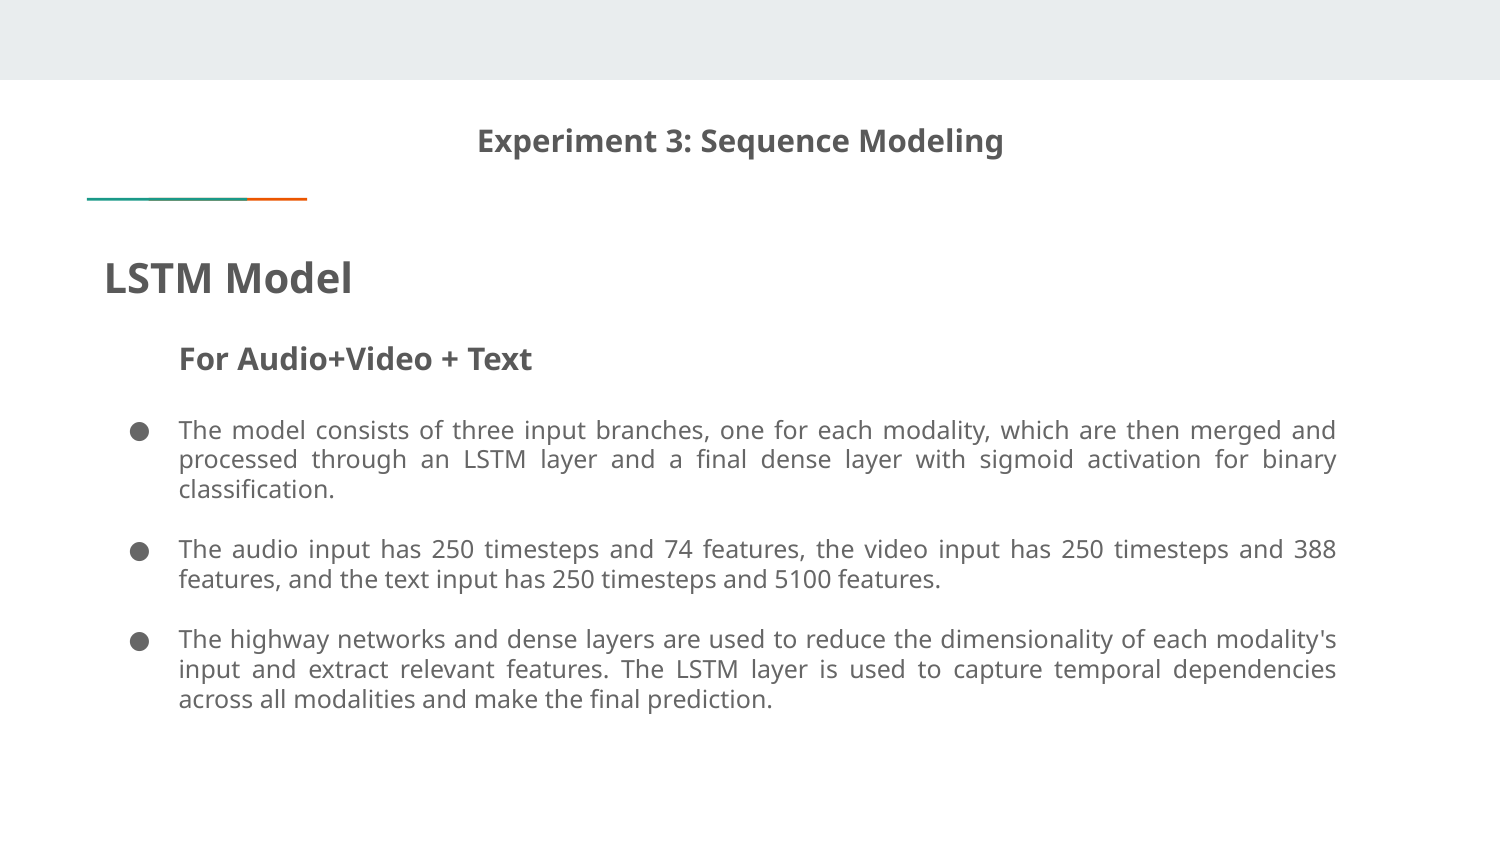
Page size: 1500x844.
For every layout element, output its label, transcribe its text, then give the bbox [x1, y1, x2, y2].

text_box Experiment 3: Sequence Modeling [437, 100, 1045, 174]
list LSTM Model For Audio+Video + Text The model consists of three input branches, one for each modality, which are then merged and processed through an LSTM layer and a final dense layer with sigmoid activation for binary classification. The audio input has 250 timesteps and 74 features, the video input has 250 timesteps and 388 features, and the text input has 250 timesteps and 5100 features. The highway networks and dense layers are used to reduce the dimensionality of each modality's input and extract relevant features. The LSTM layer is used to capture temporal dependencies across all modalities and make the final prediction. [88, 229, 1354, 814]
